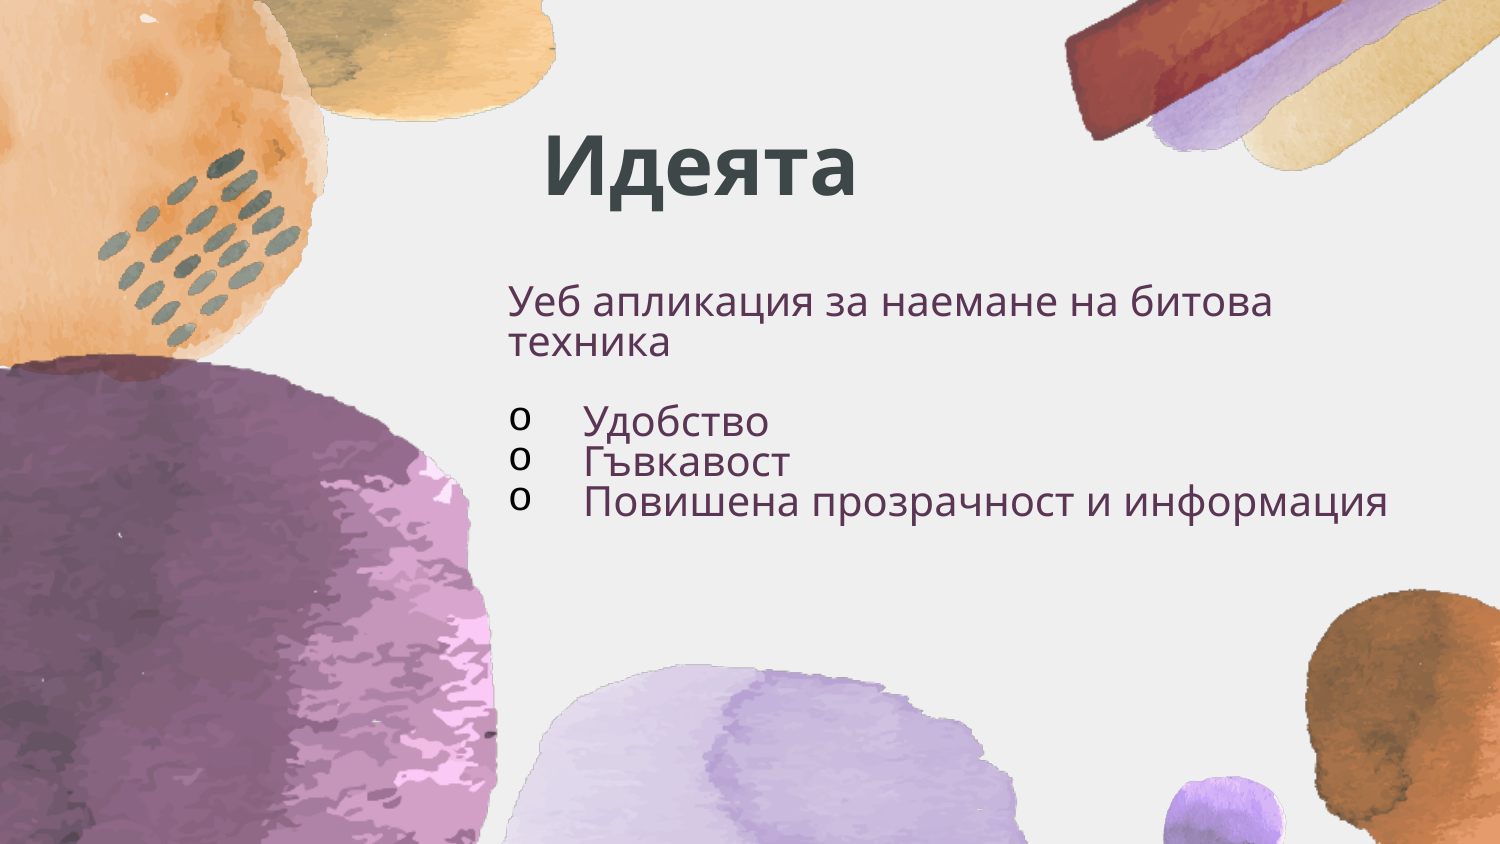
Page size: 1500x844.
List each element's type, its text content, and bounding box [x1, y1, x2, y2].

picture [0, 0, 1005, 844]
text_box Уеб апликация за наемане на битова техника Удобство Гъвкавост Повишена прозрачност и информация [555, 269, 1436, 522]
picture [1102, 0, 1500, 302]
title Идеята [488, 97, 1333, 192]
picture [1149, 578, 1500, 844]
